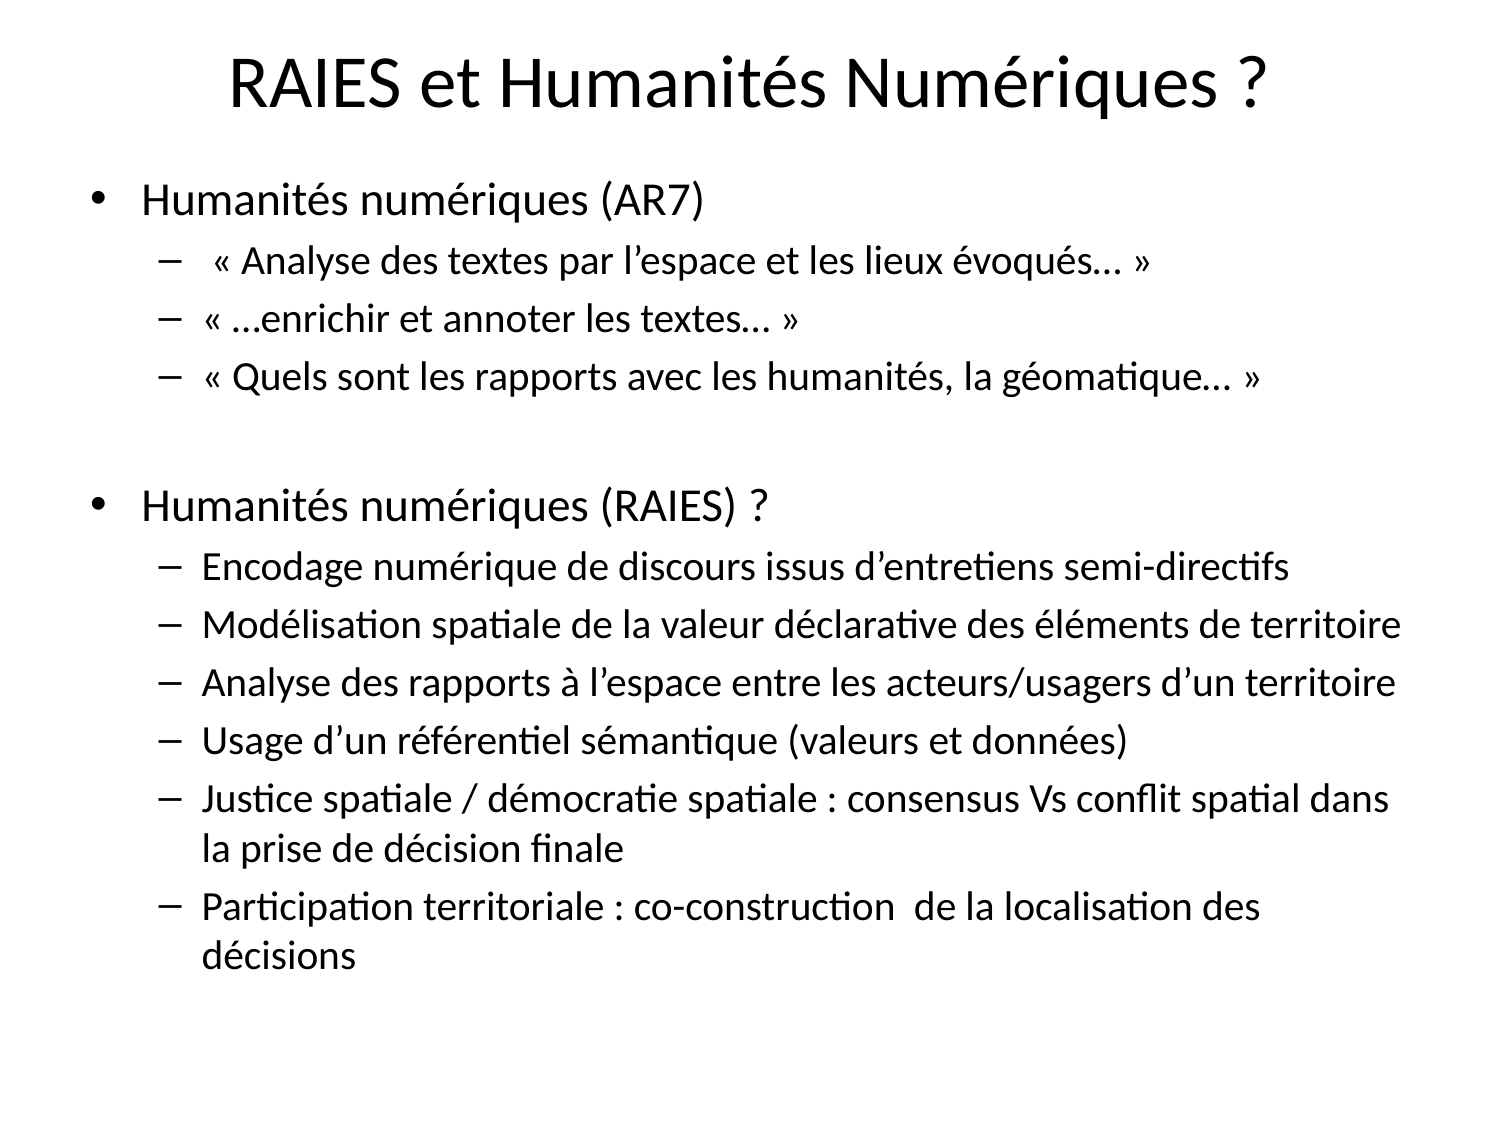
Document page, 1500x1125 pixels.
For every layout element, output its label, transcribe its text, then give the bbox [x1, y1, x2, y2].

title RAIES et Humanités Numériques ? [75, 0, 1425, 159]
list Humanités numériques (AR7) « Analyse des textes par l’espace et les lieux évoqués… » « …enrichir et annoter les textes… » « Quels sont les rapports avec les humanités, la géomatique… » Humanités numériques (RAIES) ? Encodage numérique de discours issus d’entretiens semi-directifs Modélisation spatiale de la valeur déclarative des éléments de territoire Analyse des rapports à l’espace entre les acteurs/usagers d’un territoire Usage d’un référentiel sémantique (valeurs et données) Justice spatiale / démocratie spatiale : consensus Vs conflit spatial dans la prise de décision finale Participation territoriale : co-construction de la localisation des décisions [75, 160, 1425, 1071]
